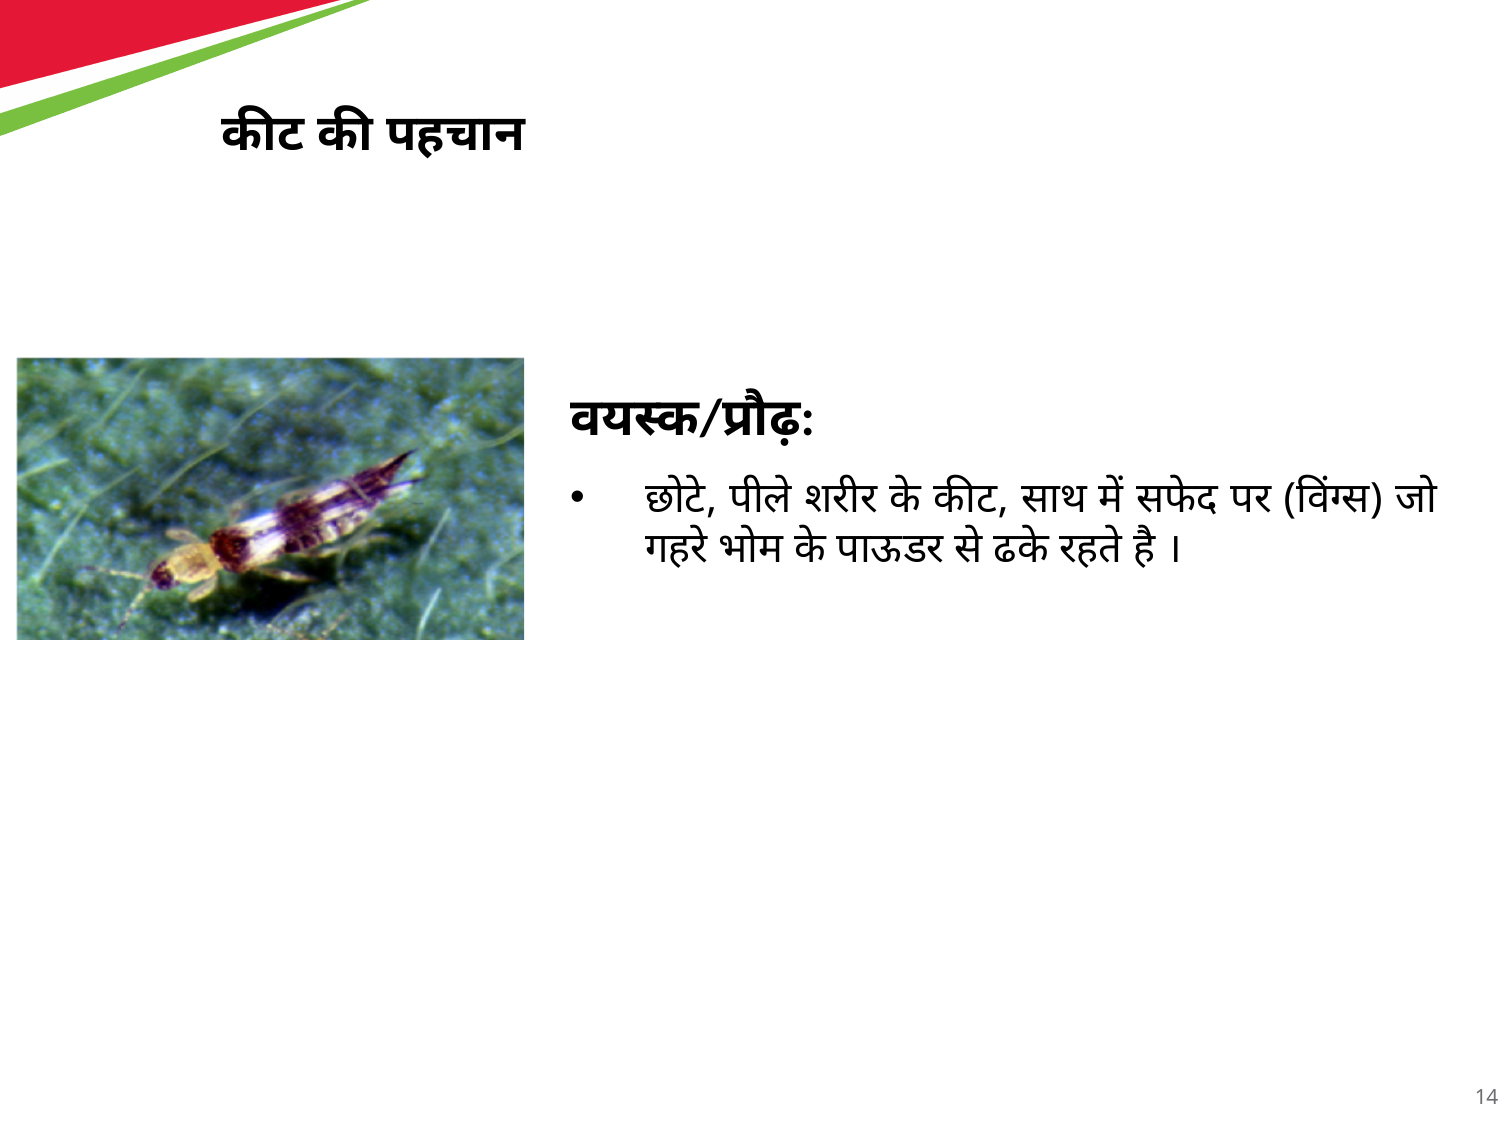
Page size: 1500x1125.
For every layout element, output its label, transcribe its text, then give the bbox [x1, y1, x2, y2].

text_box वयस्क/प्रौढ़: छोटे, पीले शरीर के कीट, साथ में सफेद पर (विंग्स) जो गहरे भोम के पाऊडर से ढके रहते है । [555, 376, 1452, 579]
picture [0, 0, 373, 136]
text_box कीट की पहचान [206, 92, 541, 168]
picture [18, 244, 524, 753]
